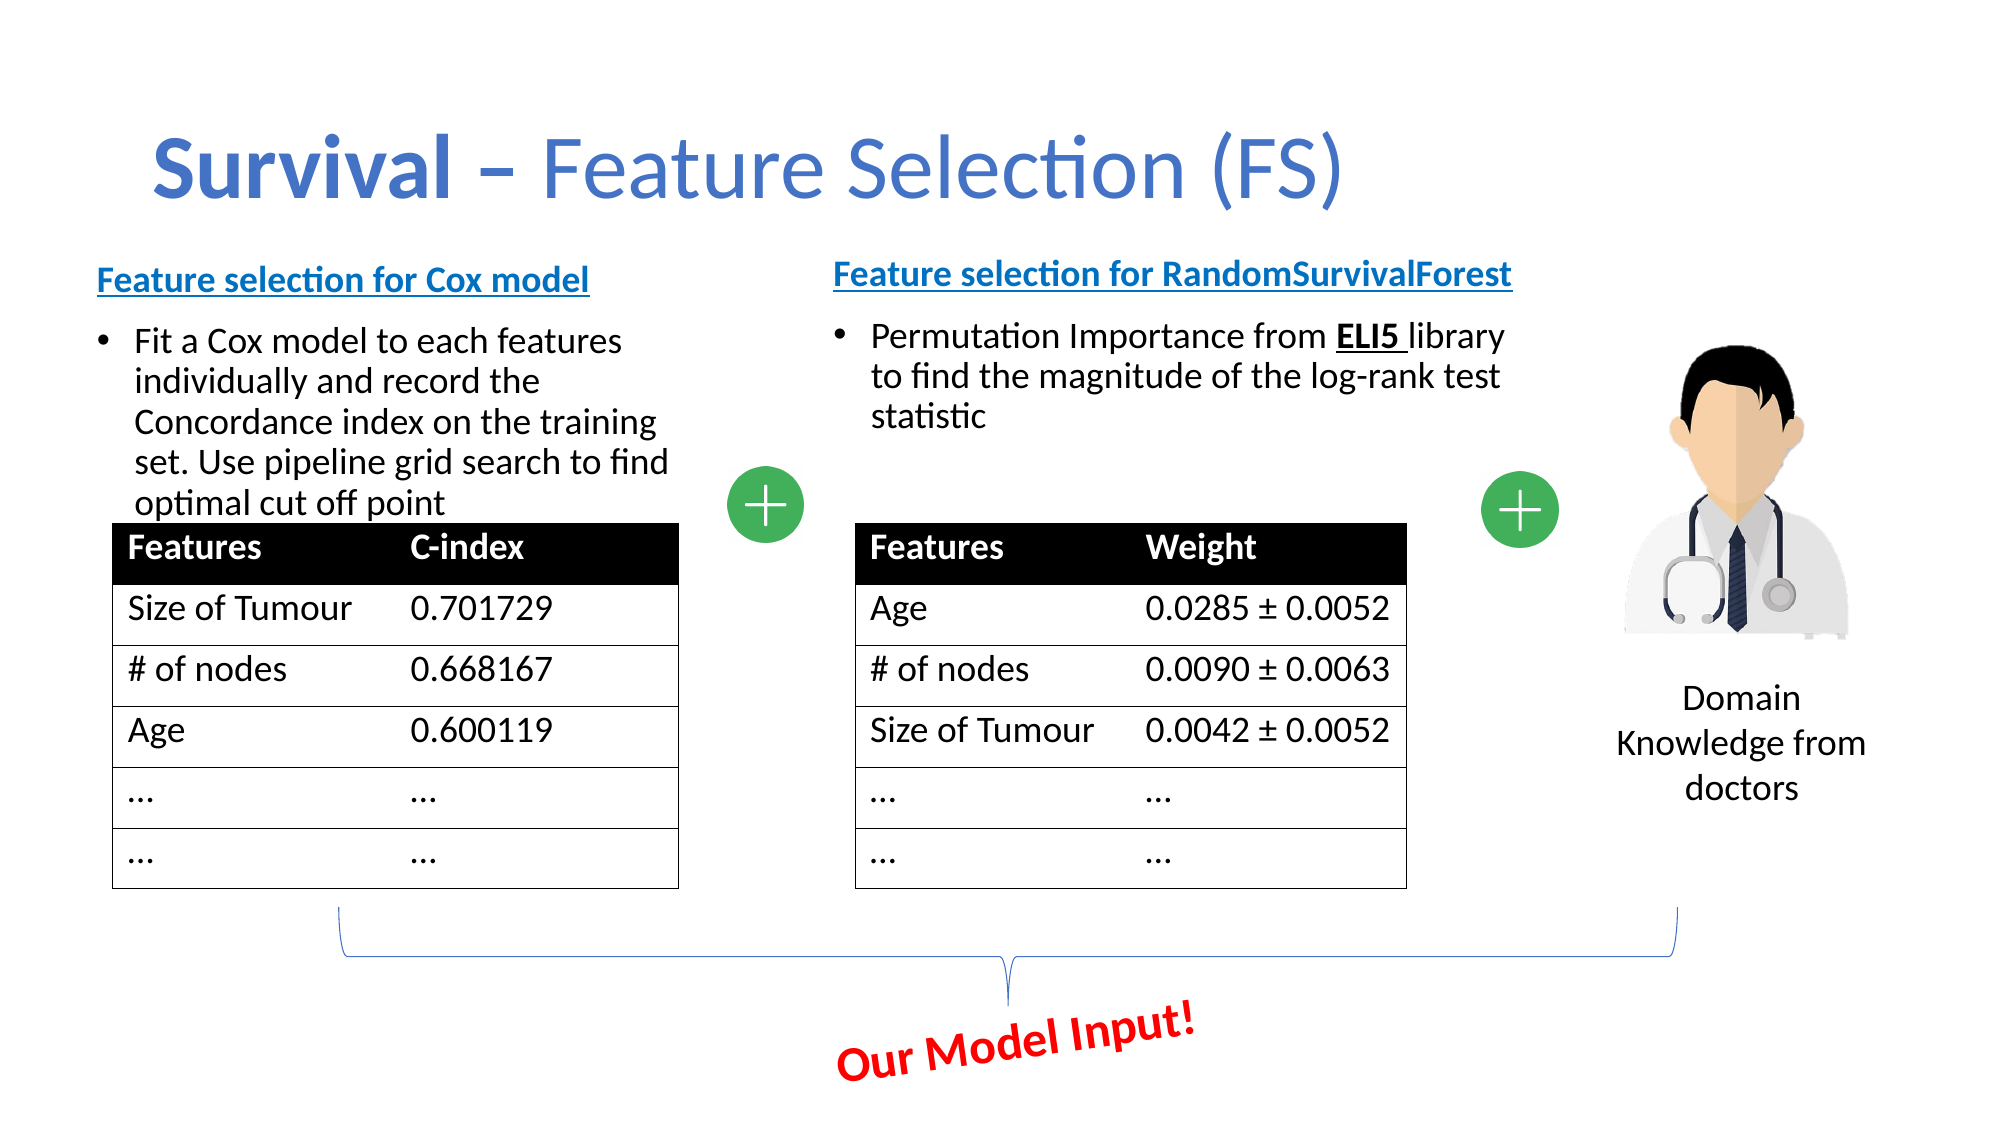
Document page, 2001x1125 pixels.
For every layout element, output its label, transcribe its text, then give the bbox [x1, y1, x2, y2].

picture [727, 466, 804, 543]
title Survival – Feature Selection (FS) [137, 59, 1863, 278]
table_cell # of nodes [113, 646, 396, 706]
table_cell # of nodes [856, 646, 1131, 706]
table_header C-index [396, 524, 678, 584]
table_cell Size of Tumour [113, 585, 396, 645]
text_box Domain Knowledge from doctors [1582, 707, 1902, 816]
table_header Weight [1131, 524, 1406, 584]
table_header Features [113, 524, 396, 584]
table_cell … [1131, 768, 1406, 828]
table_cell … [113, 829, 396, 888]
table_cell 0.668167 [396, 646, 678, 706]
text_box Our Model Input! [816, 954, 1358, 1104]
text_box [338, 907, 1678, 1002]
text_box Feature selection for RandomSurvivalForest Permutation Importance from ELI5 library to find the magnitude of the log-rank test statistic [818, 246, 1558, 907]
table_cell … [113, 768, 396, 828]
table_cell … [856, 768, 1131, 828]
table_cell 0.600119 [396, 707, 678, 767]
picture [1481, 272, 1954, 707]
table_header Features [856, 524, 1131, 584]
list Feature selection for Cox model Fit a Cox model to each features individually and record the Concordance index on the training set. Use pipeline grid search to find optimal cut off point [81, 252, 703, 967]
table_cell 0.0285 ± 0.0052 [1131, 585, 1406, 645]
table_cell 0.0090 ± 0.0063 [1131, 646, 1406, 706]
table_cell Age [113, 707, 396, 767]
table_cell Size of Tumour [856, 707, 1131, 767]
table_cell … [396, 829, 678, 888]
table_cell 0.701729 [396, 585, 678, 645]
table_cell … [856, 829, 1131, 888]
table_cell … [396, 768, 678, 828]
table_cell 0.0042 ± 0.0052 [1131, 707, 1406, 767]
table_cell Age [856, 585, 1131, 645]
table_cell … [1131, 829, 1406, 888]
